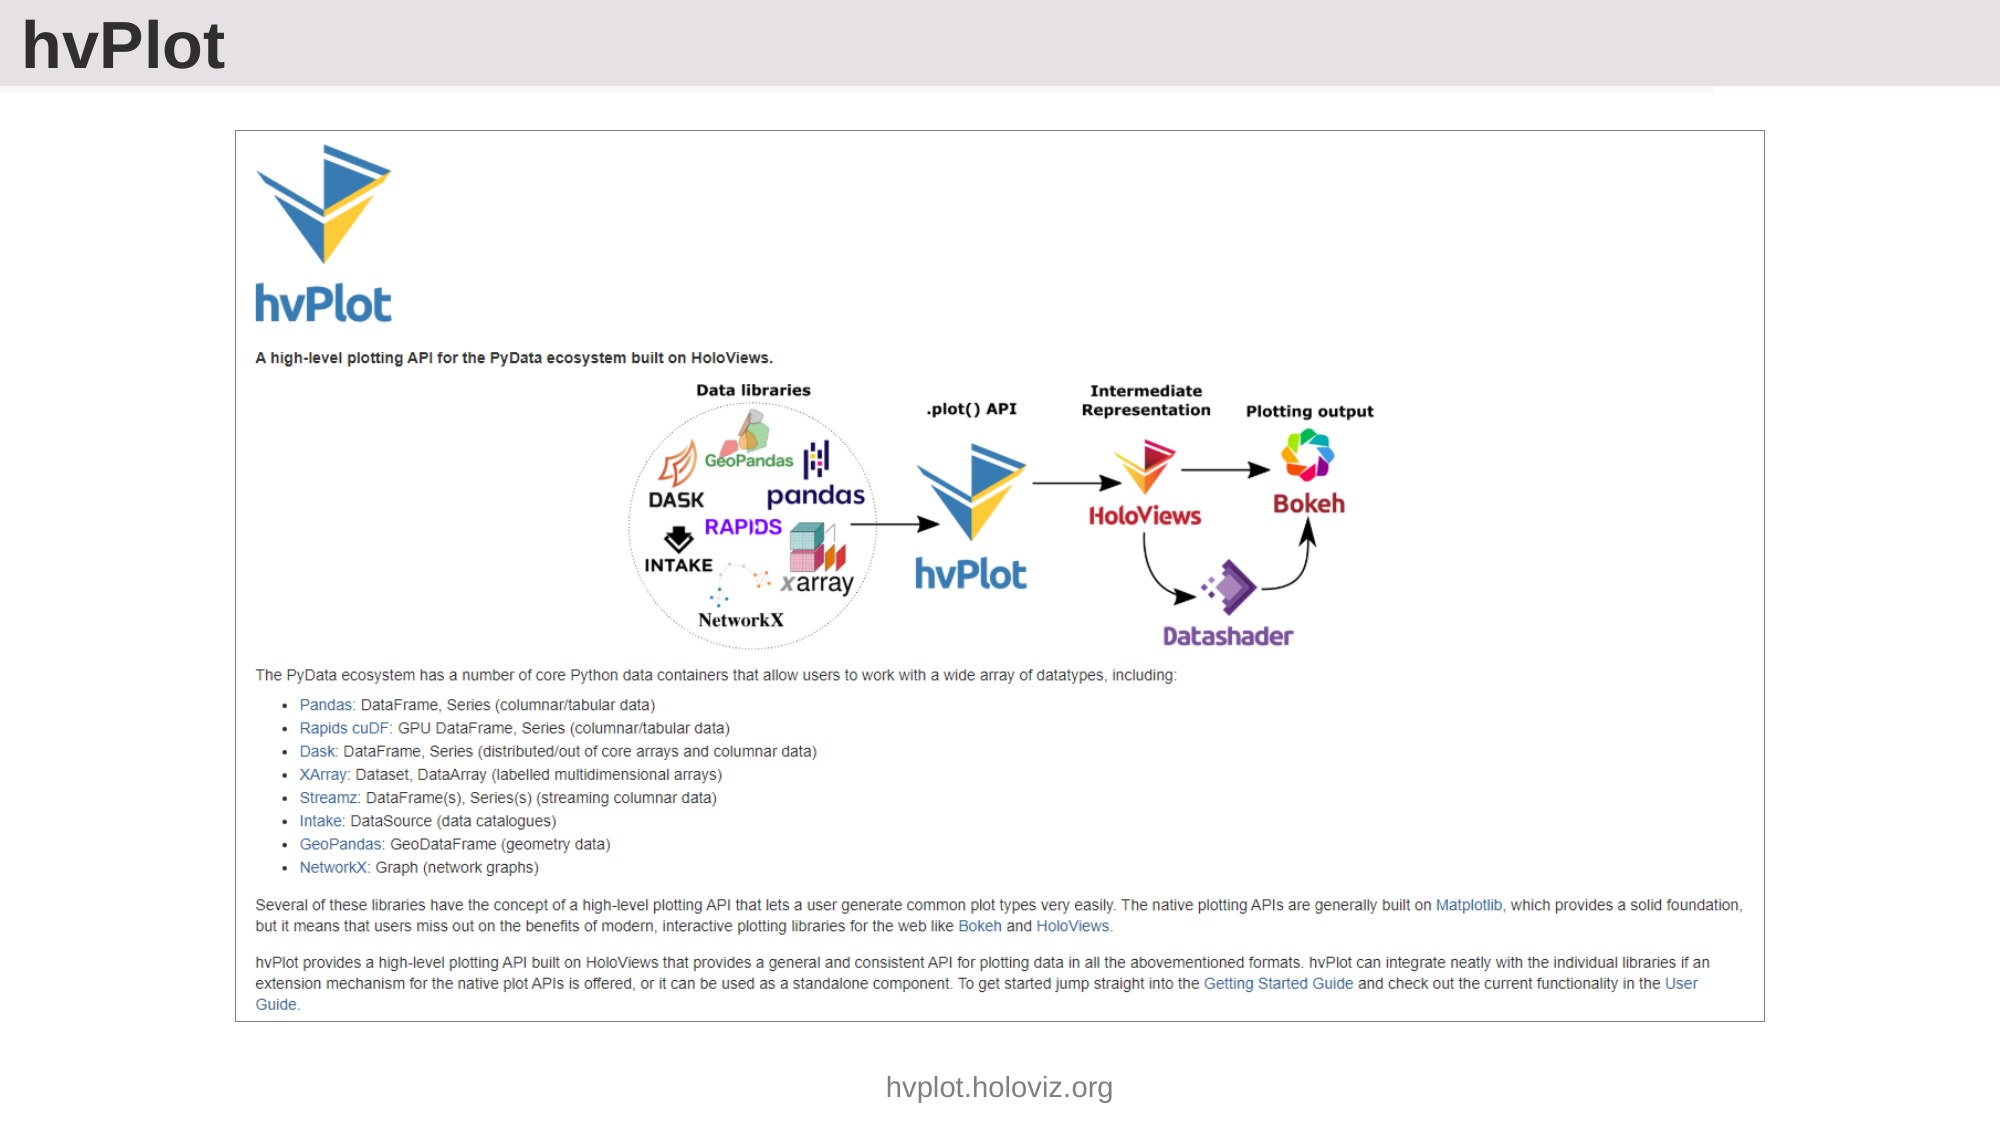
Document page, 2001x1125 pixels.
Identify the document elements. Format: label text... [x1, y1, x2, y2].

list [235, 130, 1765, 1022]
list hvplot.holoviz.org [115, 1059, 1885, 1112]
title hvPlot [0, 0, 2000, 86]
